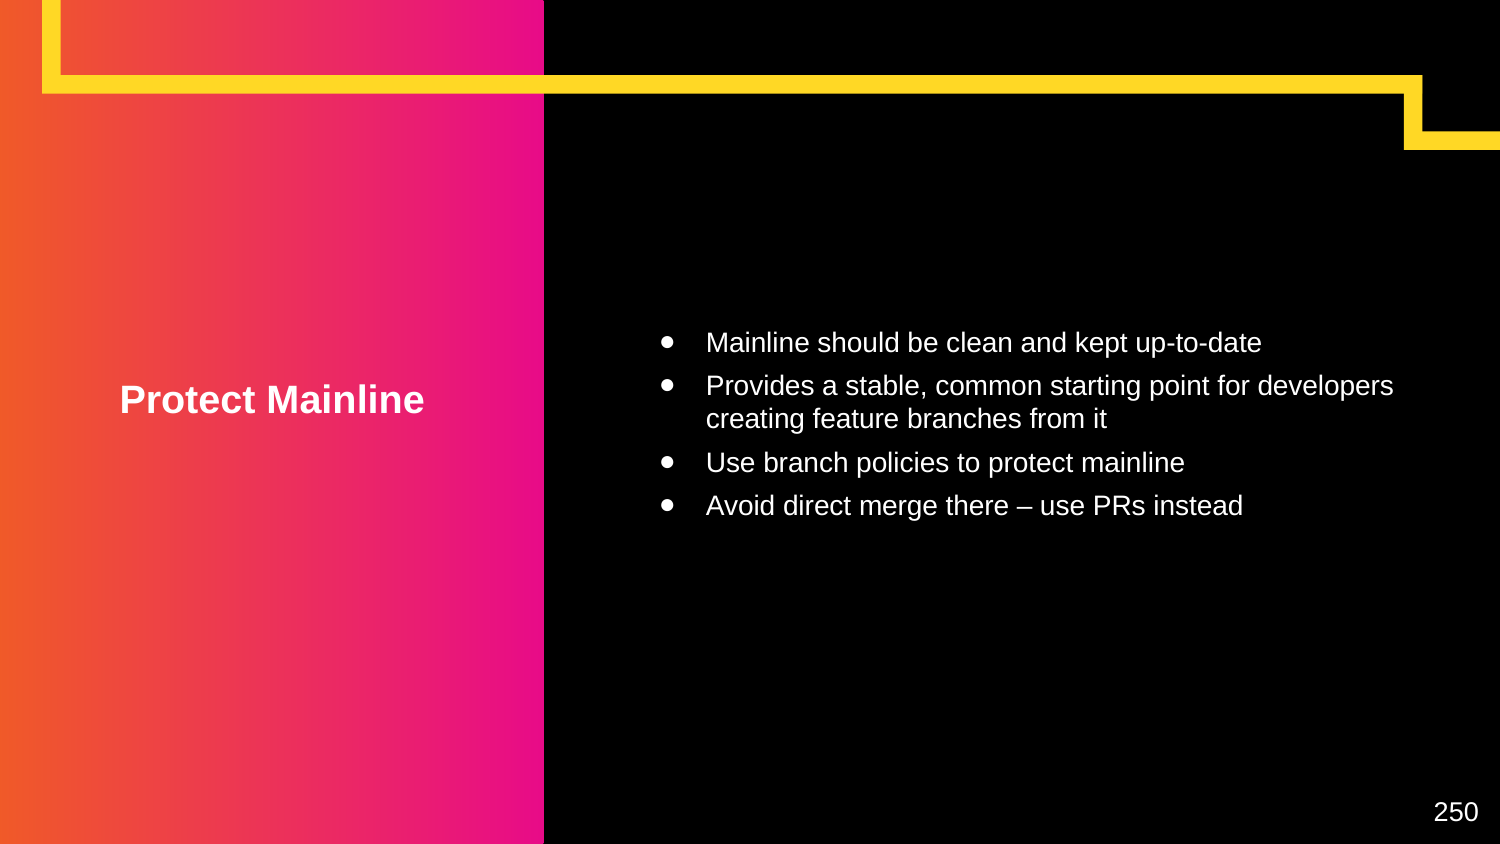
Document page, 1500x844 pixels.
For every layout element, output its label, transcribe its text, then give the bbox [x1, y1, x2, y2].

slide_number 250 [1403, 779, 1494, 844]
title Protect Mainline [42, 343, 433, 430]
text_box Mainline should be clean and kept up-to-date Provides a stable, common starting point for developers creating feature branches from it Use branch policies to protect mainline Avoid direct merge there – use PRs instead [629, 315, 1463, 530]
